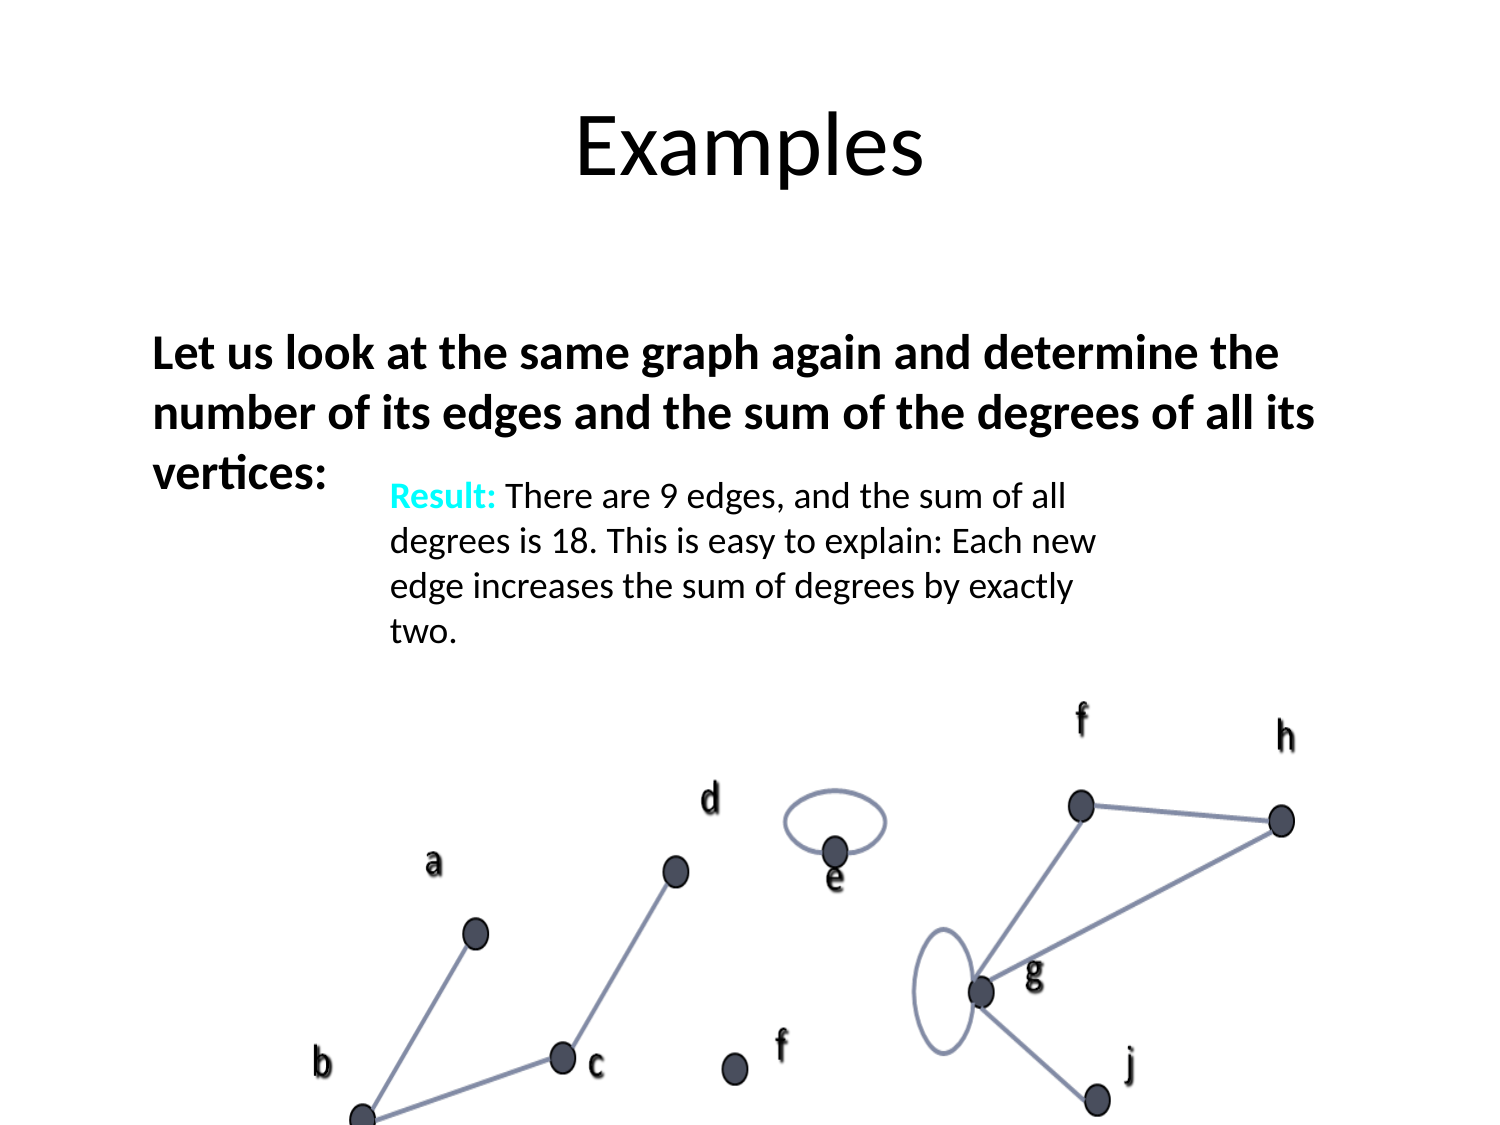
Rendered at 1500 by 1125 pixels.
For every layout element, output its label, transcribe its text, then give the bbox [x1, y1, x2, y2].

text_box Result: There are 9 edges, and the sum of all degrees is 18. This is easy to explain: Each new edge increases the sum of degrees by exactly two. [374, 463, 1125, 659]
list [287, 674, 1324, 1125]
text_box Let us look at the same graph again and determine the number of its edges and the sum of the degrees of all its vertices: [137, 312, 1438, 508]
title Examples [75, 45, 1425, 233]
